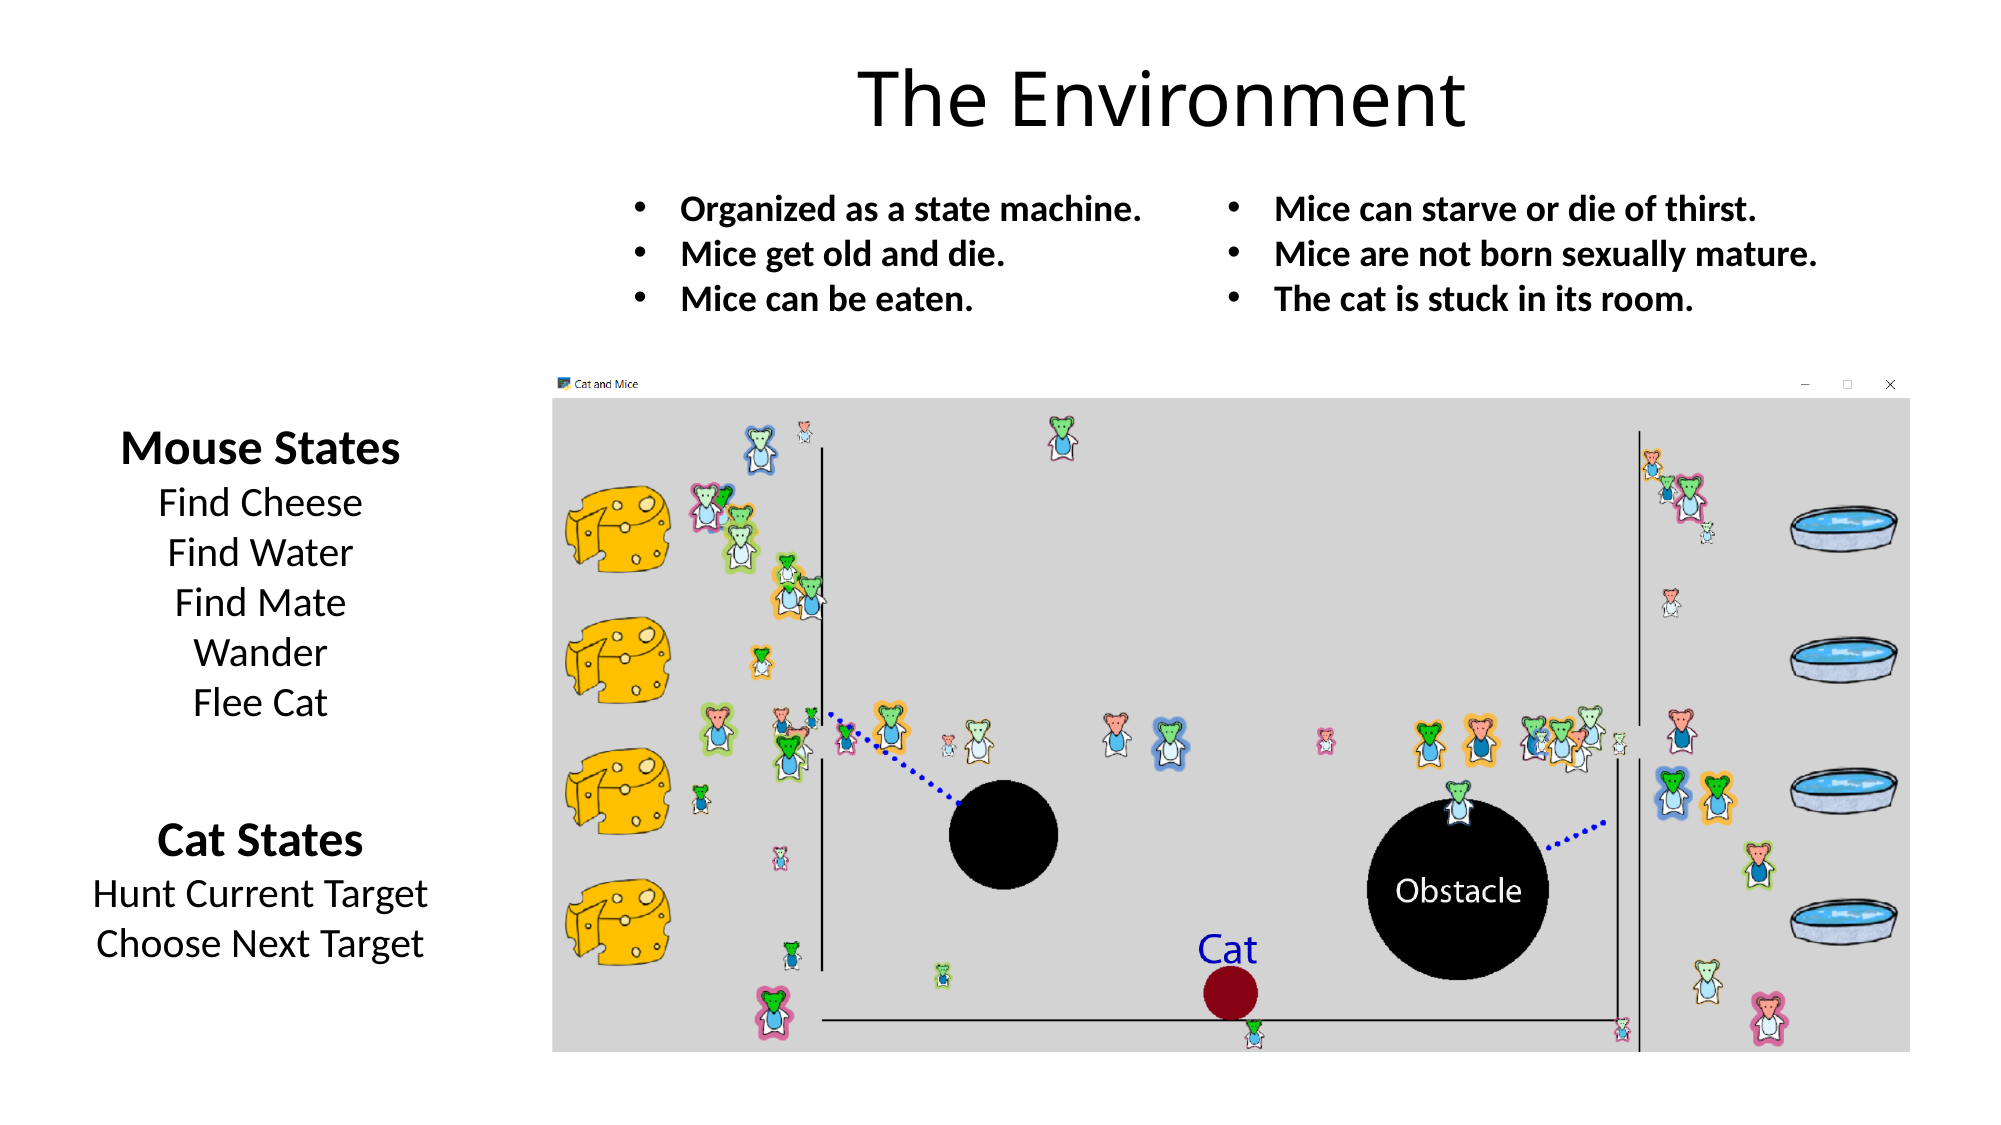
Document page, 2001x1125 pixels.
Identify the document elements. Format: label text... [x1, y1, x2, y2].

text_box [552, 371, 1910, 1052]
text_box Cat States Hunt Current Target Choose Next Target [77, 798, 444, 974]
text_box Mouse States Find Cheese Find Water Find Mate Wander Flee Cat [105, 407, 416, 733]
text_box Organized as a state machine. Mice get old and die. Mice can be eaten. [618, 177, 1212, 327]
text_box Mice can starve or die of thirst. Mice are not born sexually mature. The cat is stuck in its room. [1212, 177, 1835, 327]
title The Environment [842, 25, 1596, 178]
